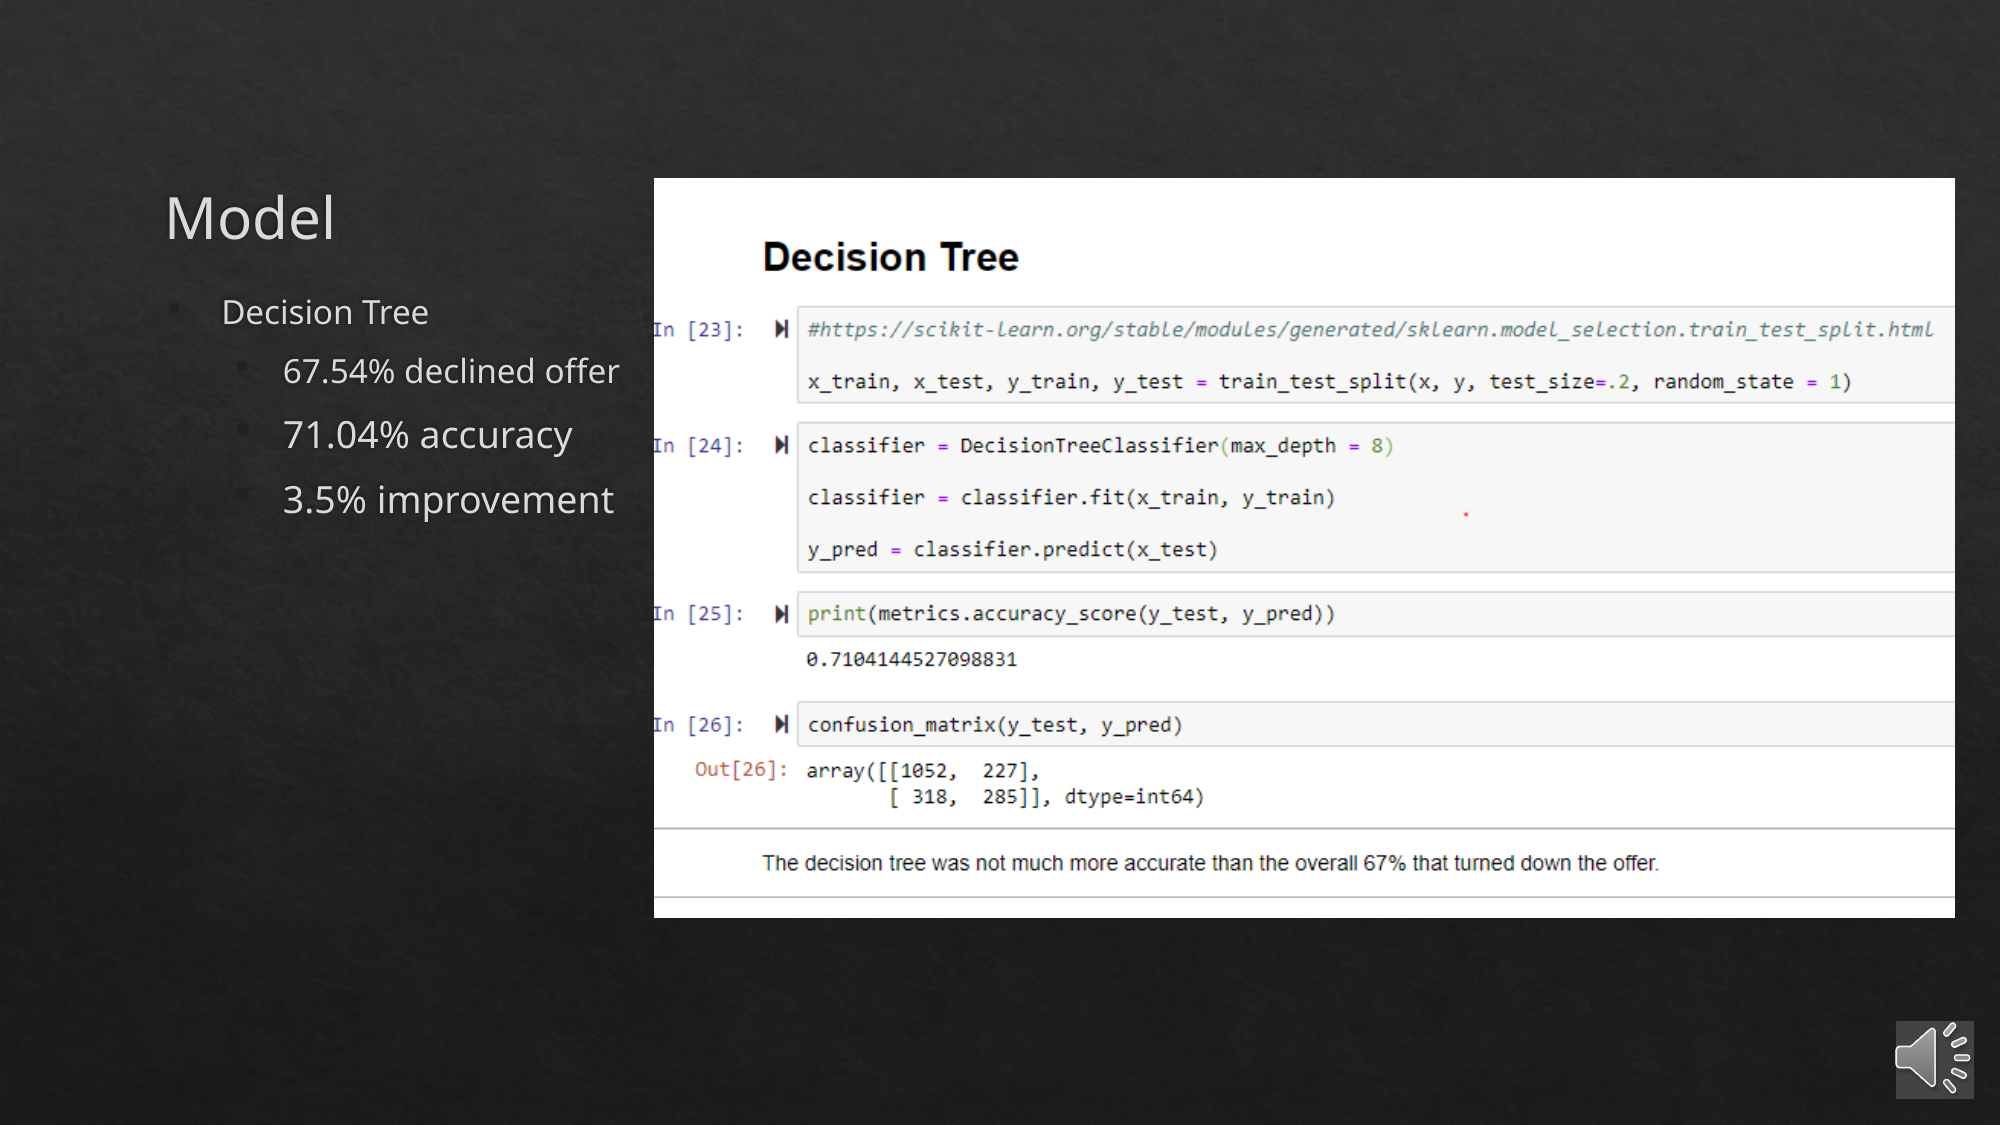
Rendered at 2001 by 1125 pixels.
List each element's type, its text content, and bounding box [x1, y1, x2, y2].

picture [1894, 1019, 1976, 1101]
title Model [149, 99, 655, 260]
list Decision Tree 67.54% declined offer 71.04% accuracy 3.5% improvement [149, 284, 655, 1020]
text_box [0, 0, 2000, 1125]
picture [654, 178, 1955, 918]
